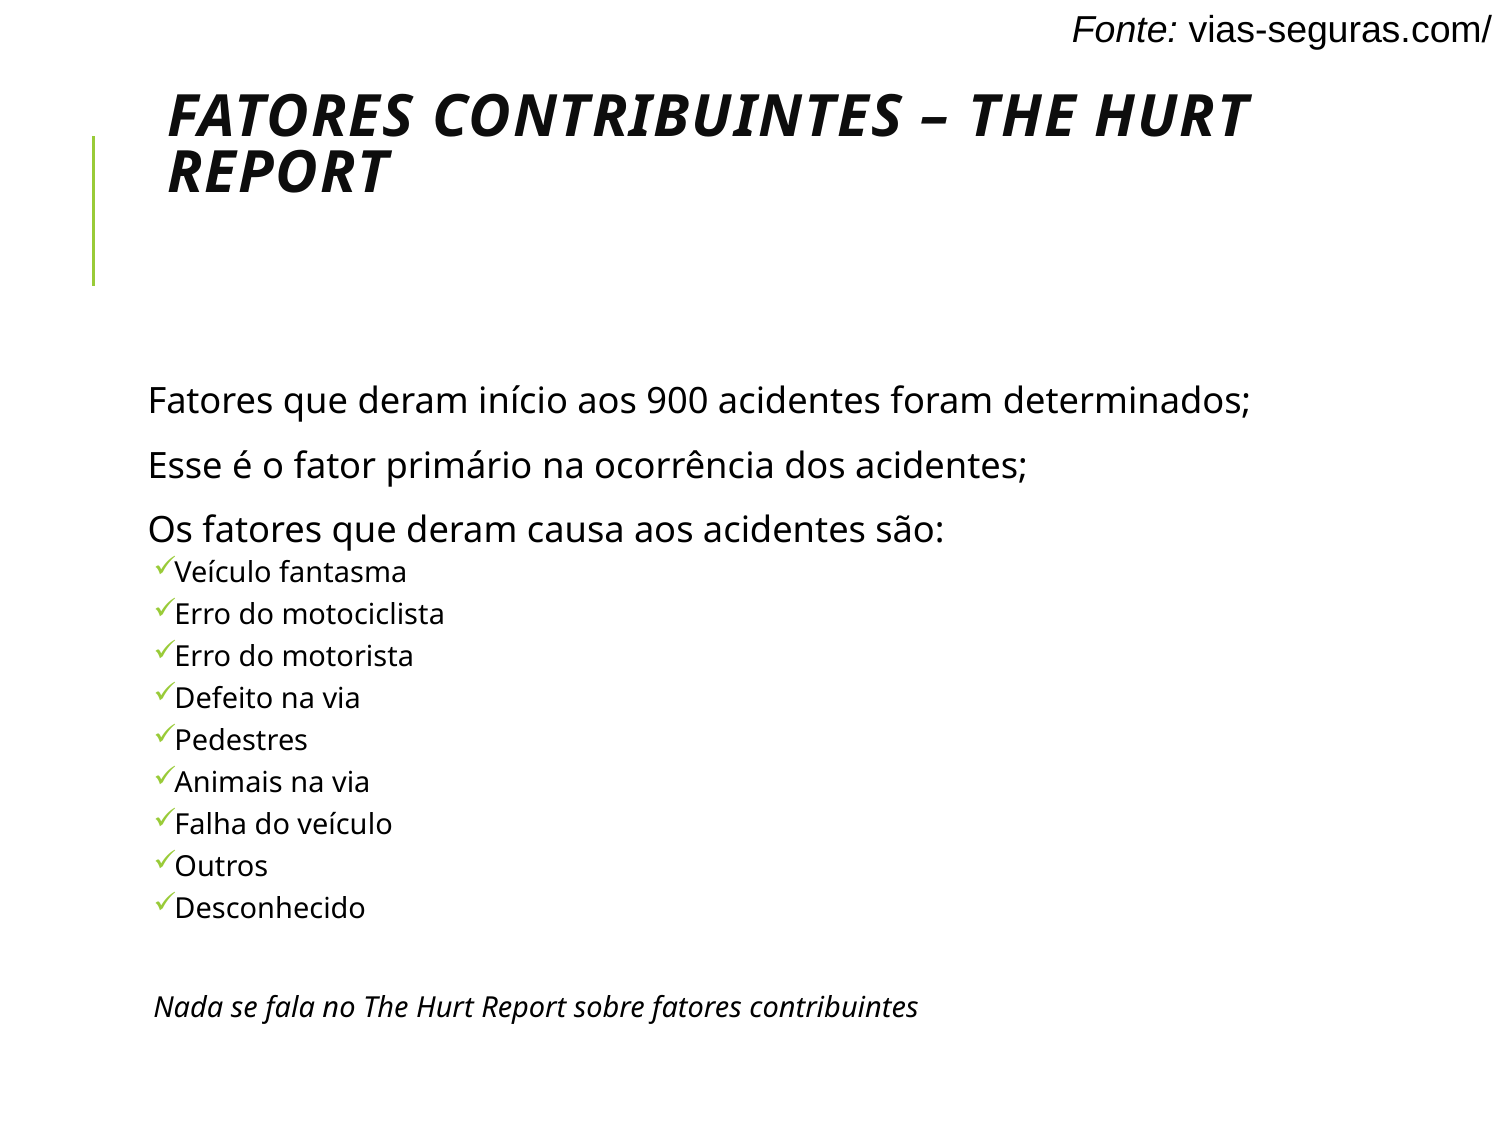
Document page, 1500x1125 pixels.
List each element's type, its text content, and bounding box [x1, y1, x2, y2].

list Fatores que deram início aos 900 acidentes foram determinados; Esse é o fator primário na ocorrência dos acidentes; Os fatores que deram causa aos acidentes são: Veículo fantasma Erro do motociclista Erro do motorista Defeito na via Pedestres Animais na via Falha do veículo Outros Desconhecido Nada se fala no The Hurt Report sobre fatores contribuintes [126, 375, 1322, 1035]
title Fatores contribuintes – The Hurt Report [152, 82, 1327, 213]
